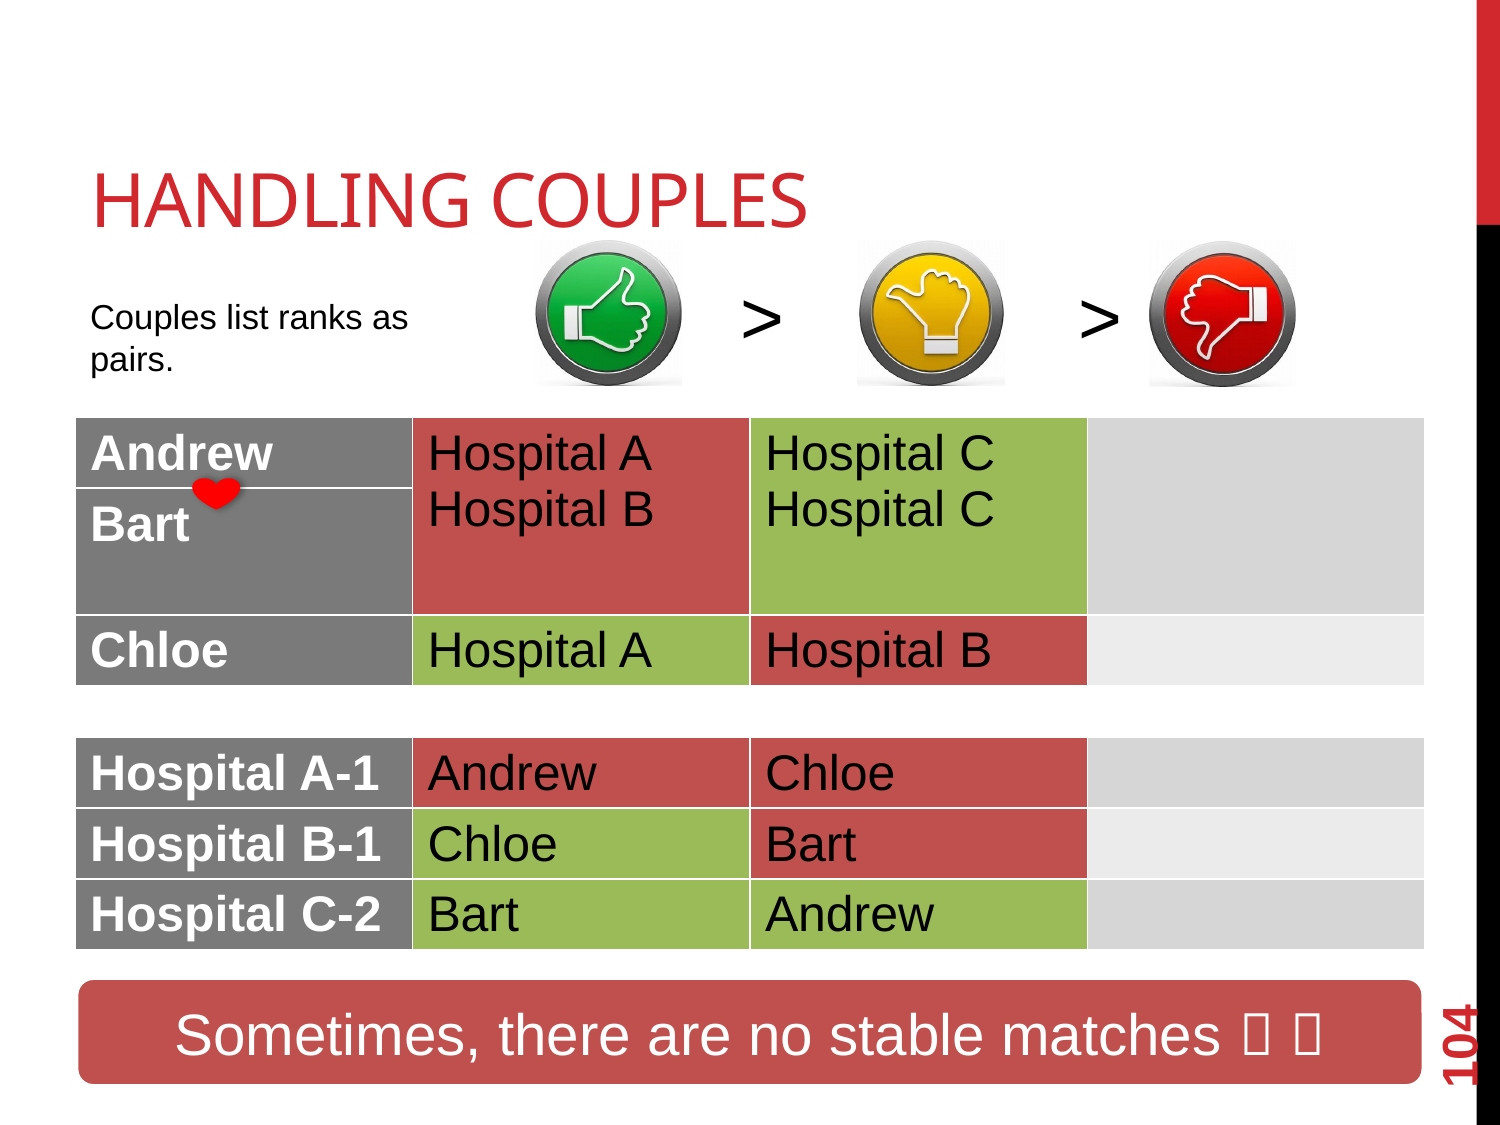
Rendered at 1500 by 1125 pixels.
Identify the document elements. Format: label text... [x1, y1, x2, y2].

text_box Couples list ranks as pairs. [74, 287, 518, 386]
table_cell Andrew [751, 880, 1087, 949]
table_header Chloe [751, 738, 1087, 807]
table_header [1088, 418, 1424, 614]
table_cell Hospital B [751, 616, 1087, 685]
text_box Sometimes, there are no stable matches   [71, 973, 1429, 1091]
table_cell Hospital C-2 [76, 880, 412, 949]
table_header Andrew [76, 418, 412, 487]
title Handling Couples [75, 25, 1262, 250]
text_box > [712, 262, 813, 368]
table_header Hospital C Hospital C [751, 418, 1087, 614]
text_box [192, 478, 241, 510]
picture [533, 239, 682, 387]
table_header Hospital A-1 [76, 738, 412, 807]
table_cell Chloe [76, 616, 412, 685]
picture [857, 240, 1006, 387]
table_cell Hospital B-1 [76, 809, 412, 878]
text_box > [1050, 262, 1148, 368]
table_cell Bart [751, 809, 1087, 878]
table_header [1088, 738, 1424, 807]
table_cell [1088, 616, 1424, 685]
table_cell Bart [76, 489, 412, 614]
picture [1149, 240, 1296, 387]
slide_number 104 [1427, 887, 1488, 1104]
table_cell [1088, 880, 1424, 949]
table_header Andrew [413, 738, 749, 807]
table_cell [1088, 809, 1424, 878]
table_header Hospital A Hospital B [413, 418, 749, 614]
table_cell Hospital A [413, 616, 749, 685]
table_cell Chloe [413, 809, 749, 878]
table_cell Bart [413, 880, 749, 949]
